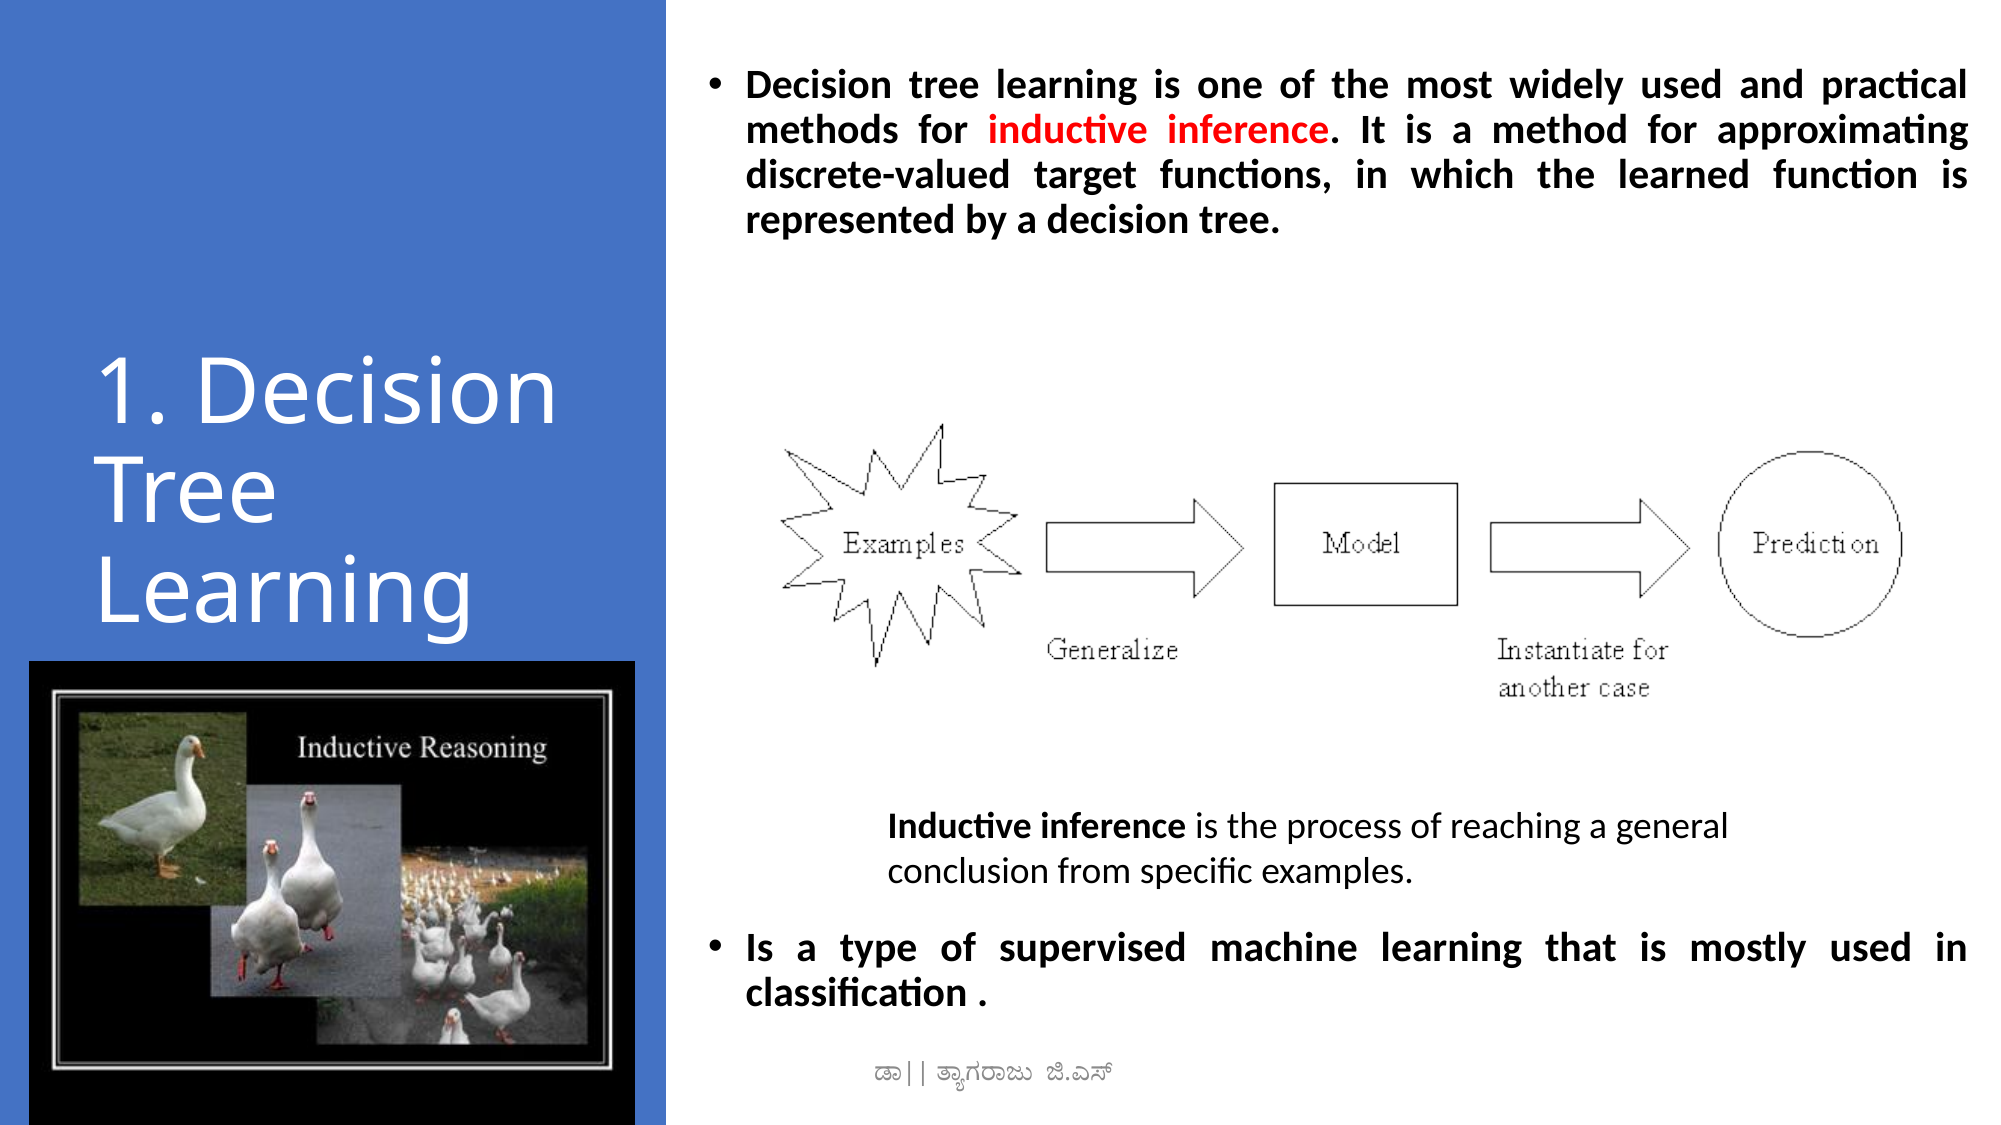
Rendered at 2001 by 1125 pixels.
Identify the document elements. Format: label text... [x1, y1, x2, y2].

text_box Inductive inference is the process of reaching a general conclusion from specific examples. [872, 793, 1873, 898]
footer ಡಾ|| ತ್ಯಾಗರಾಜು ಜಿ.ಎಸ್ [662, 1042, 1338, 1103]
text_box Is a type of supervised machine learning that is mostly used in classification . [693, 908, 1985, 1032]
picture [773, 416, 1905, 715]
title 1. Decision Tree Learning [78, 179, 587, 661]
text_box [0, 0, 667, 1125]
picture [29, 661, 635, 1125]
list Decision tree learning is one of the most widely used and practical methods for inductive inference. It is a method for approximating discrete-valued target functions, in which the learned function is represented by a decision tree. [693, 24, 1985, 282]
